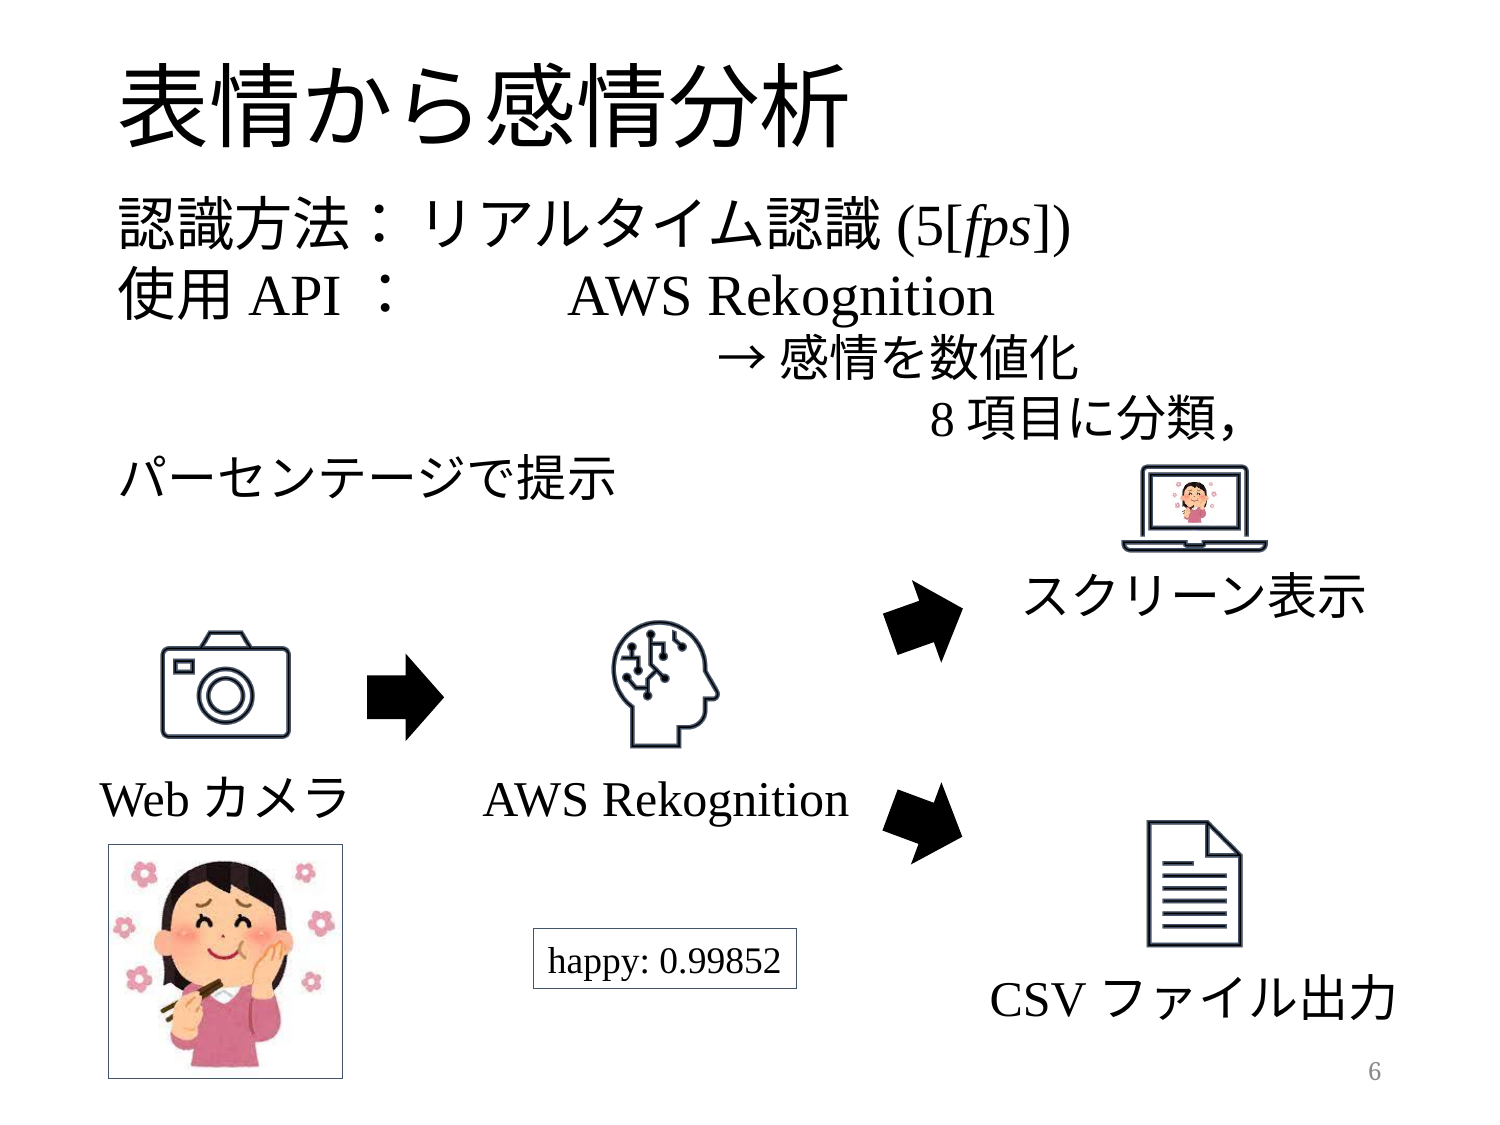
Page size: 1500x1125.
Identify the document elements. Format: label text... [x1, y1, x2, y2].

slide_number 6 [1059, 1042, 1397, 1103]
text_box 表情から感情分析 [103, 53, 1397, 165]
picture [108, 844, 343, 1079]
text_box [105, 432, 1395, 1035]
picture [1170, 478, 1218, 525]
text_box 認識方法： リアルタイム認識(5[fps]) 使用API： AWS Rekognition →感情を数値化​ 8項目に分類，パーセンテージで提示​ [103, 179, 1368, 515]
